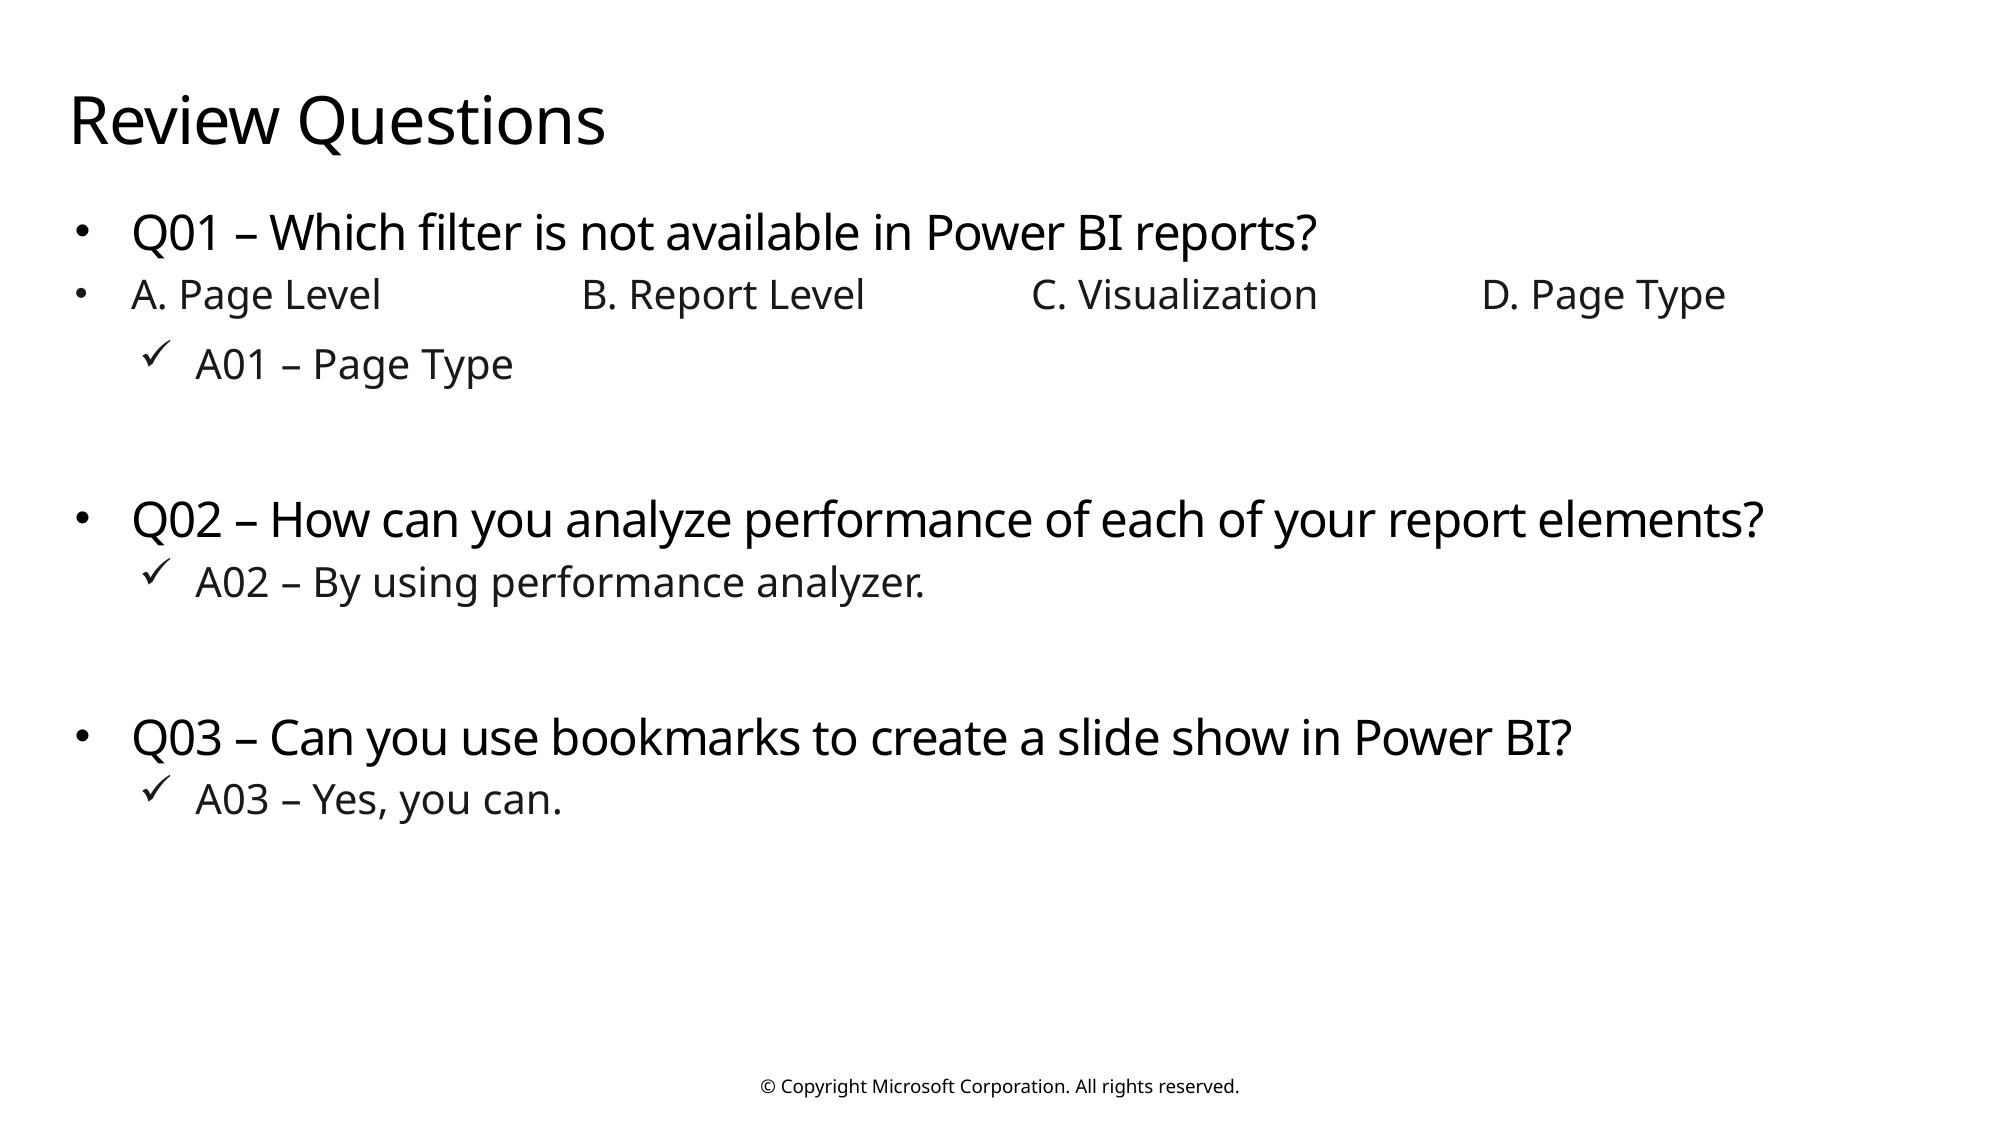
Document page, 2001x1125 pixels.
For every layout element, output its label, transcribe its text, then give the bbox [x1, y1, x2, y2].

list Q01 – Which filter is not available in Power BI reports? A. Page Level B. Report Level C. Visualization D. Page Type A01 – Page Type Q02 – How can you analyze performance of each of your report elements? A02 – By using performance analyzer. Q03 – Can you use bookmarks to create a slide show in Power BI? A03 – Yes, you can. [74, 186, 1912, 883]
title Review Questions (1) [68, 72, 1930, 184]
